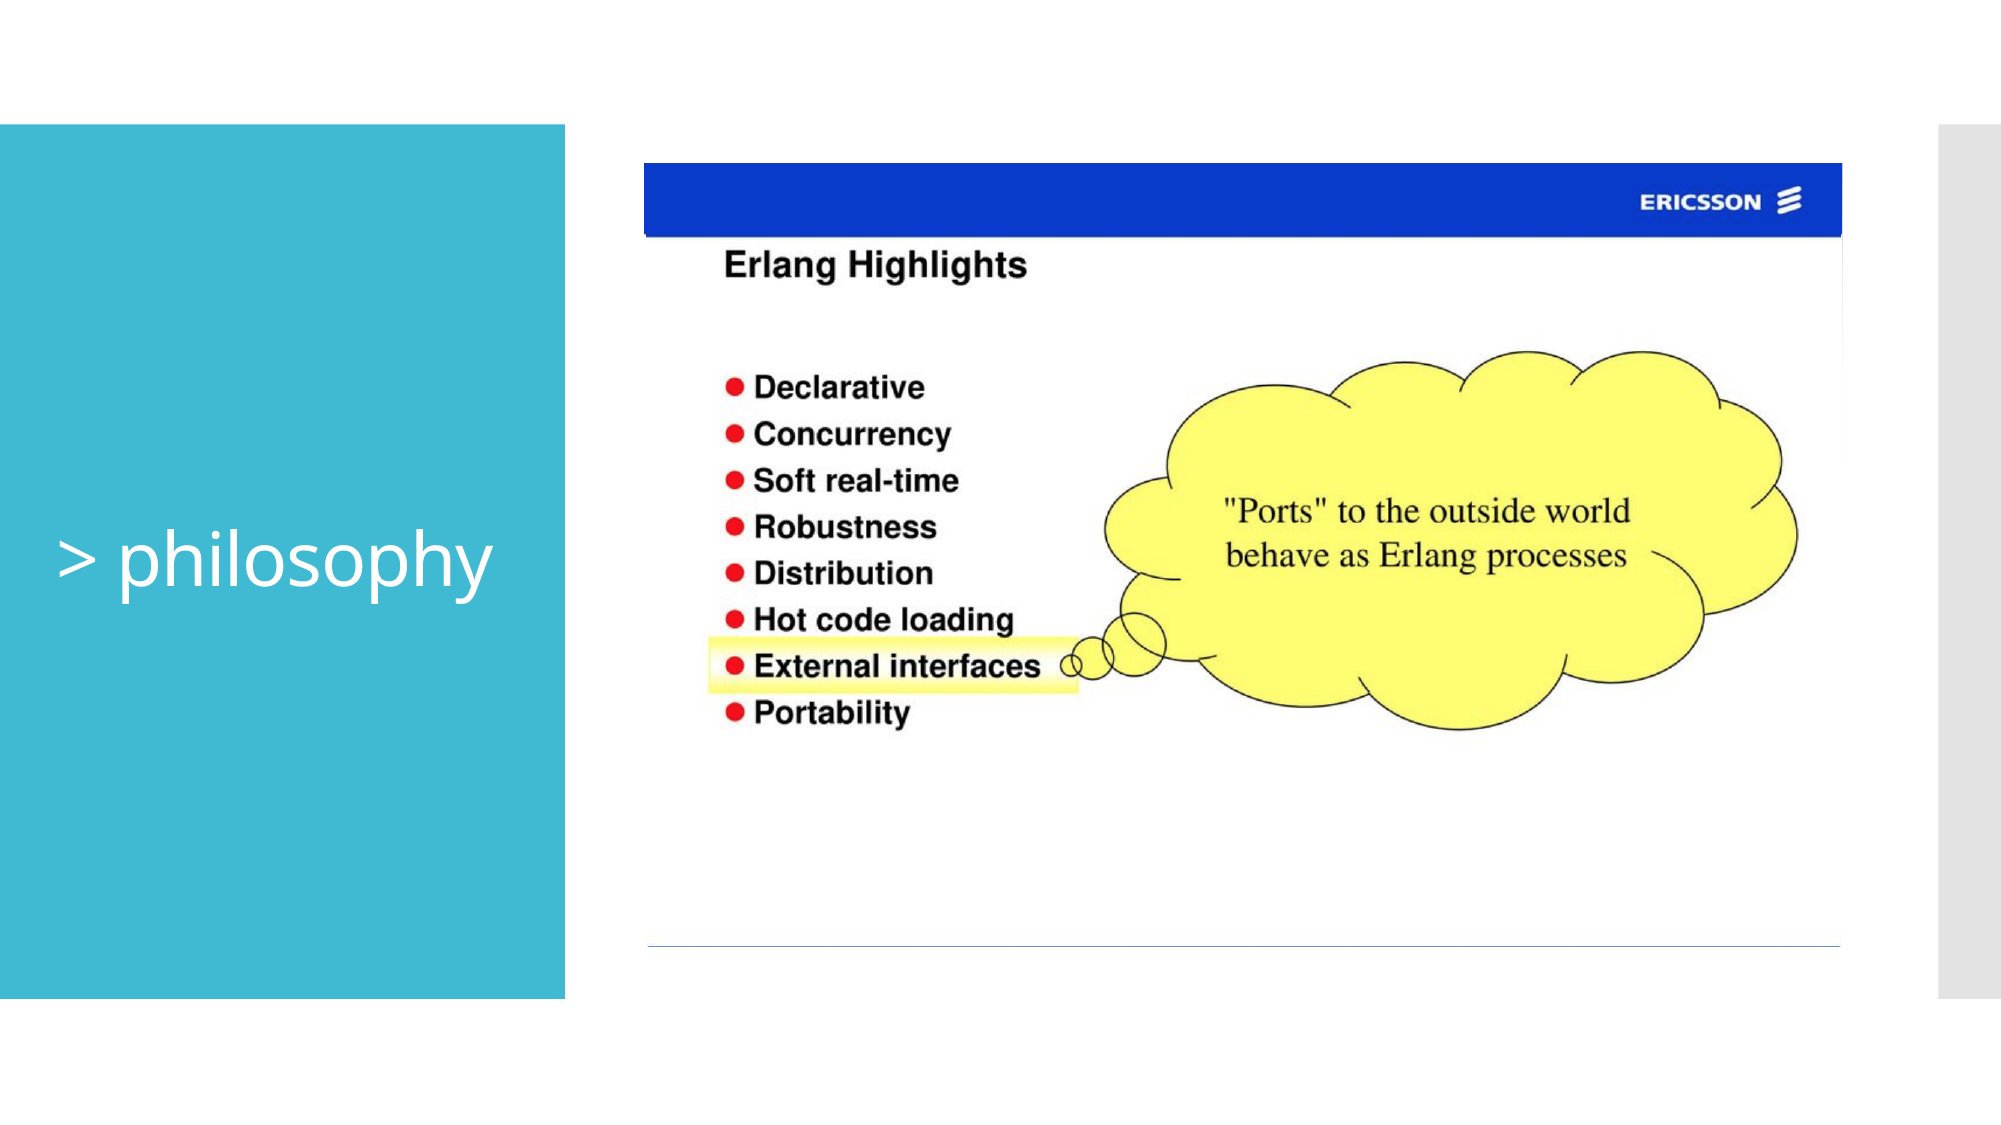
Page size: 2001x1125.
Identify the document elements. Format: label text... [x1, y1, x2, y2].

title > philosophy [41, 184, 525, 940]
picture [643, 163, 1843, 947]
